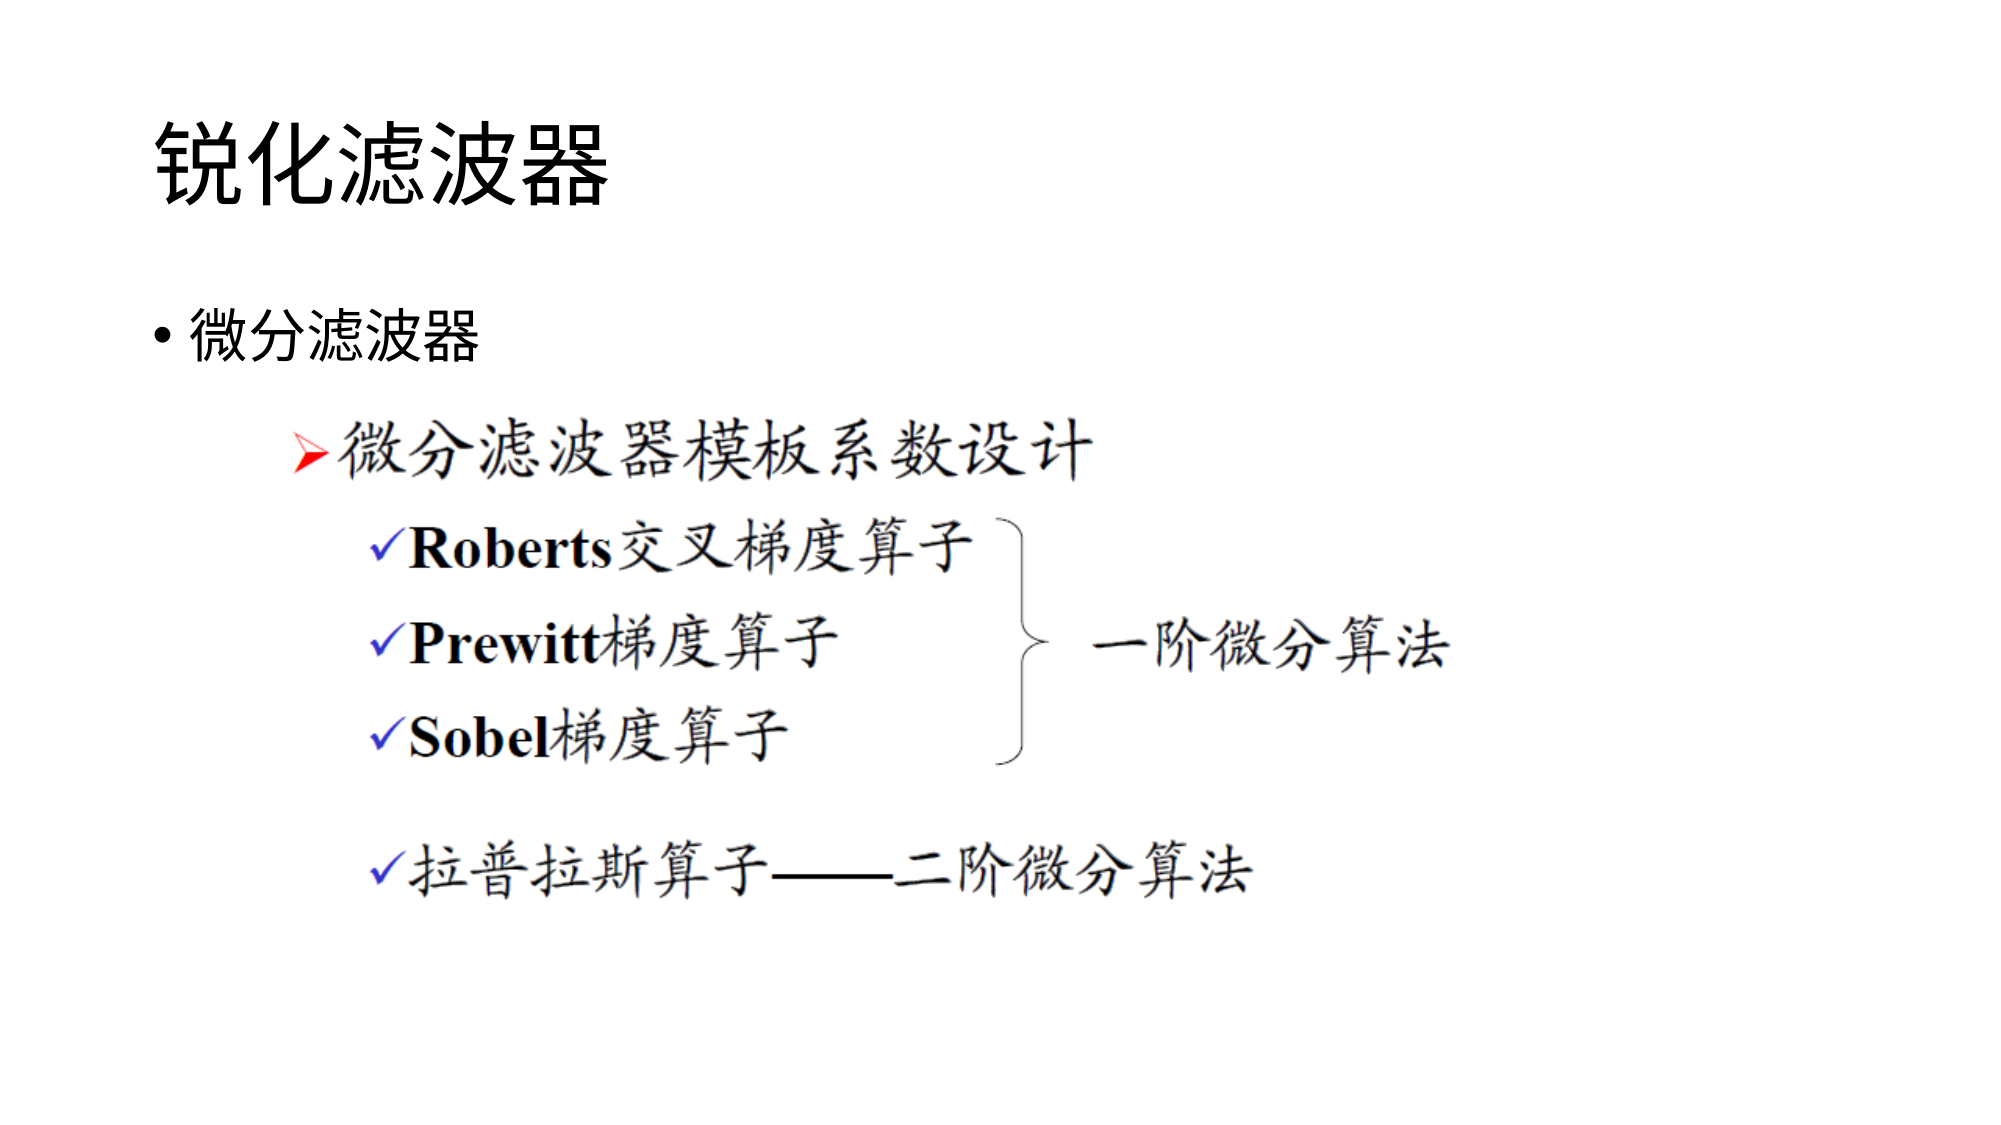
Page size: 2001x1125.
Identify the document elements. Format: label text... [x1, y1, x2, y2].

title 锐化滤波器 [137, 59, 1863, 278]
list 微分滤波器 [137, 299, 1863, 1014]
picture [266, 393, 1673, 1125]
